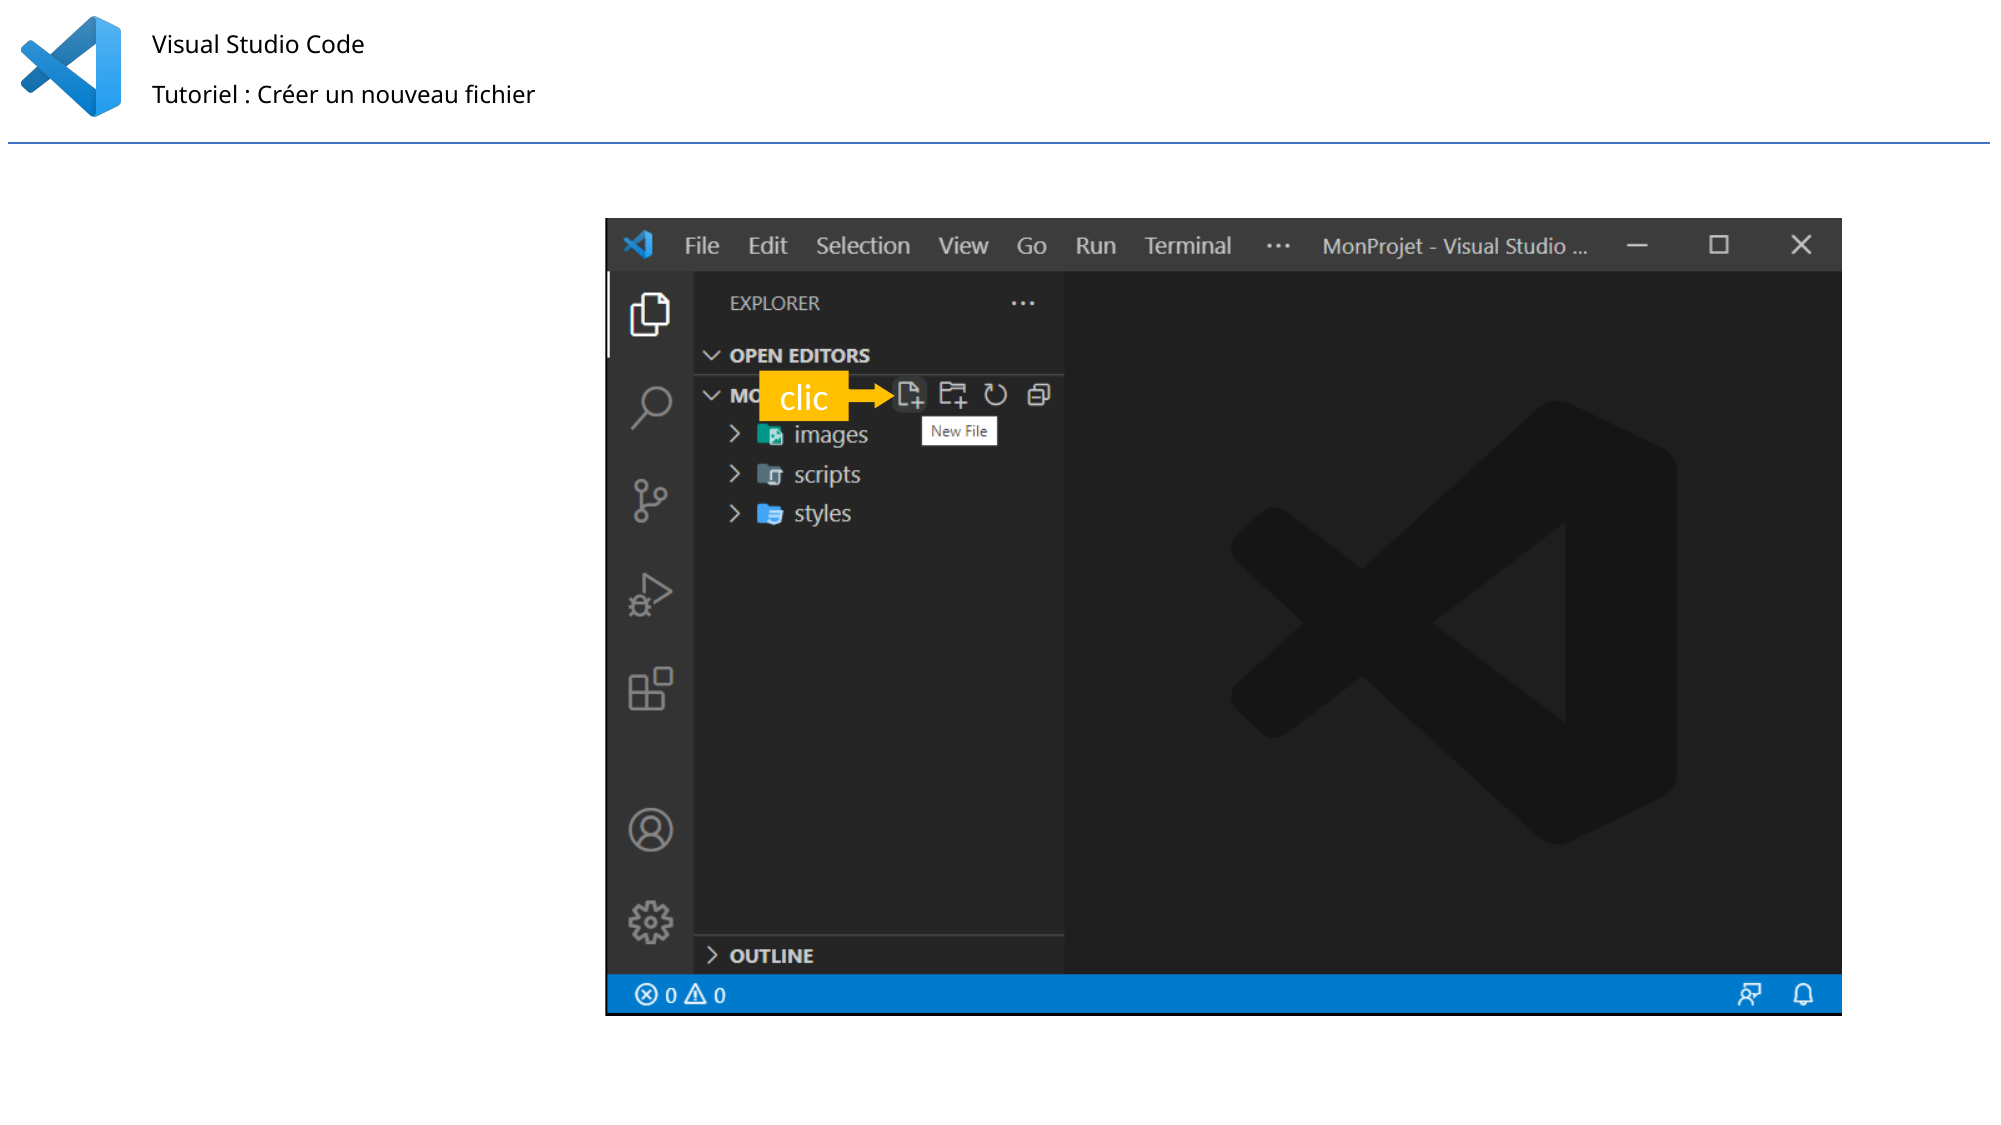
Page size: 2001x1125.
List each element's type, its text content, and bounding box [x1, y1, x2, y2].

text_box Tutoriel : Créer un nouveau fichier [137, 74, 554, 117]
picture [20, 16, 121, 117]
title Visual Studio Code [137, 24, 554, 67]
picture [605, 218, 1842, 1016]
